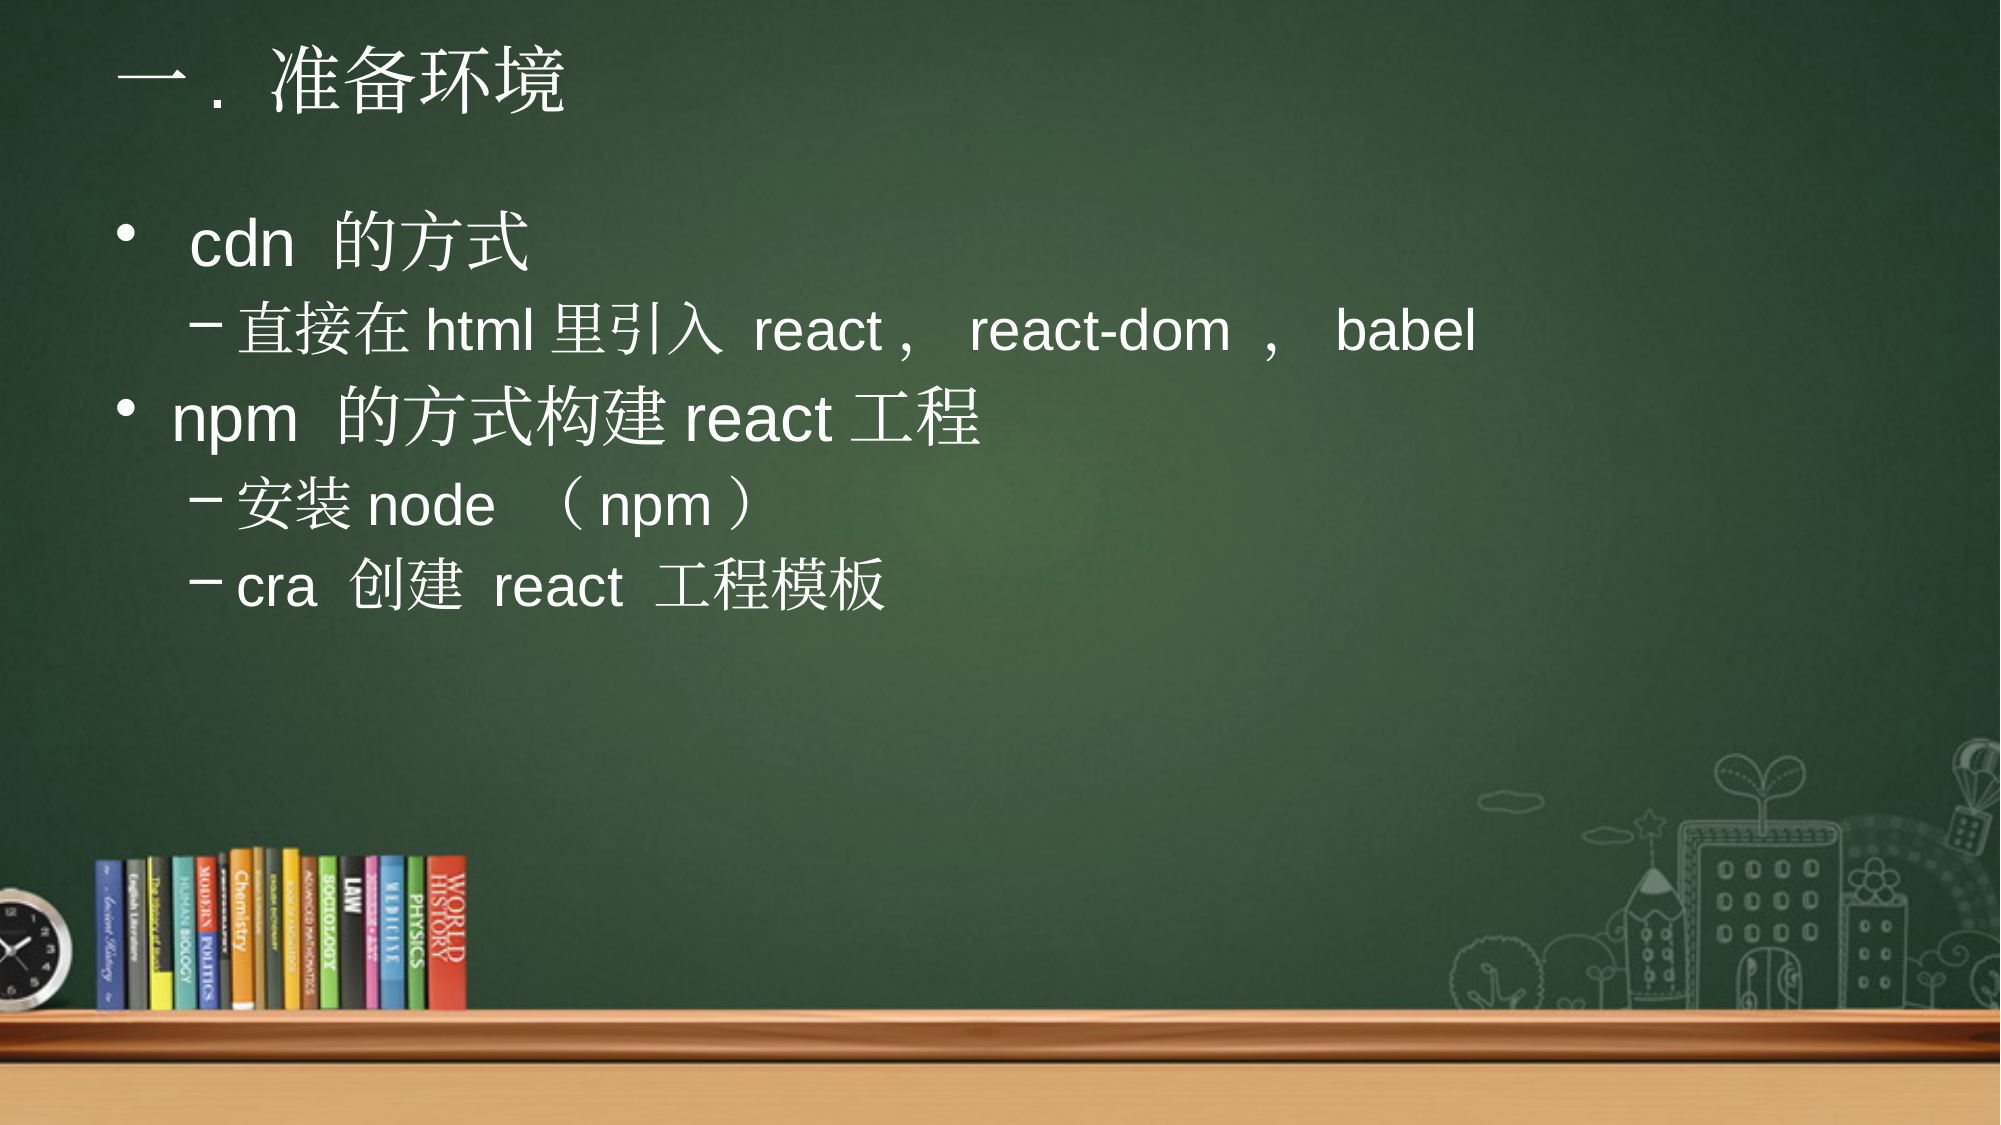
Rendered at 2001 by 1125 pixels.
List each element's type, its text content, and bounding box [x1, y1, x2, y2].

list cdn 的方式 直接在html里引入 react，react-dom ，babel npm 的方式构建react工程 安装node （npm） cra 创建 react 工程模板 [99, 192, 1901, 1125]
picture [0, 0, 2000, 1125]
title 一. 准备环境 [99, 30, 1901, 127]
